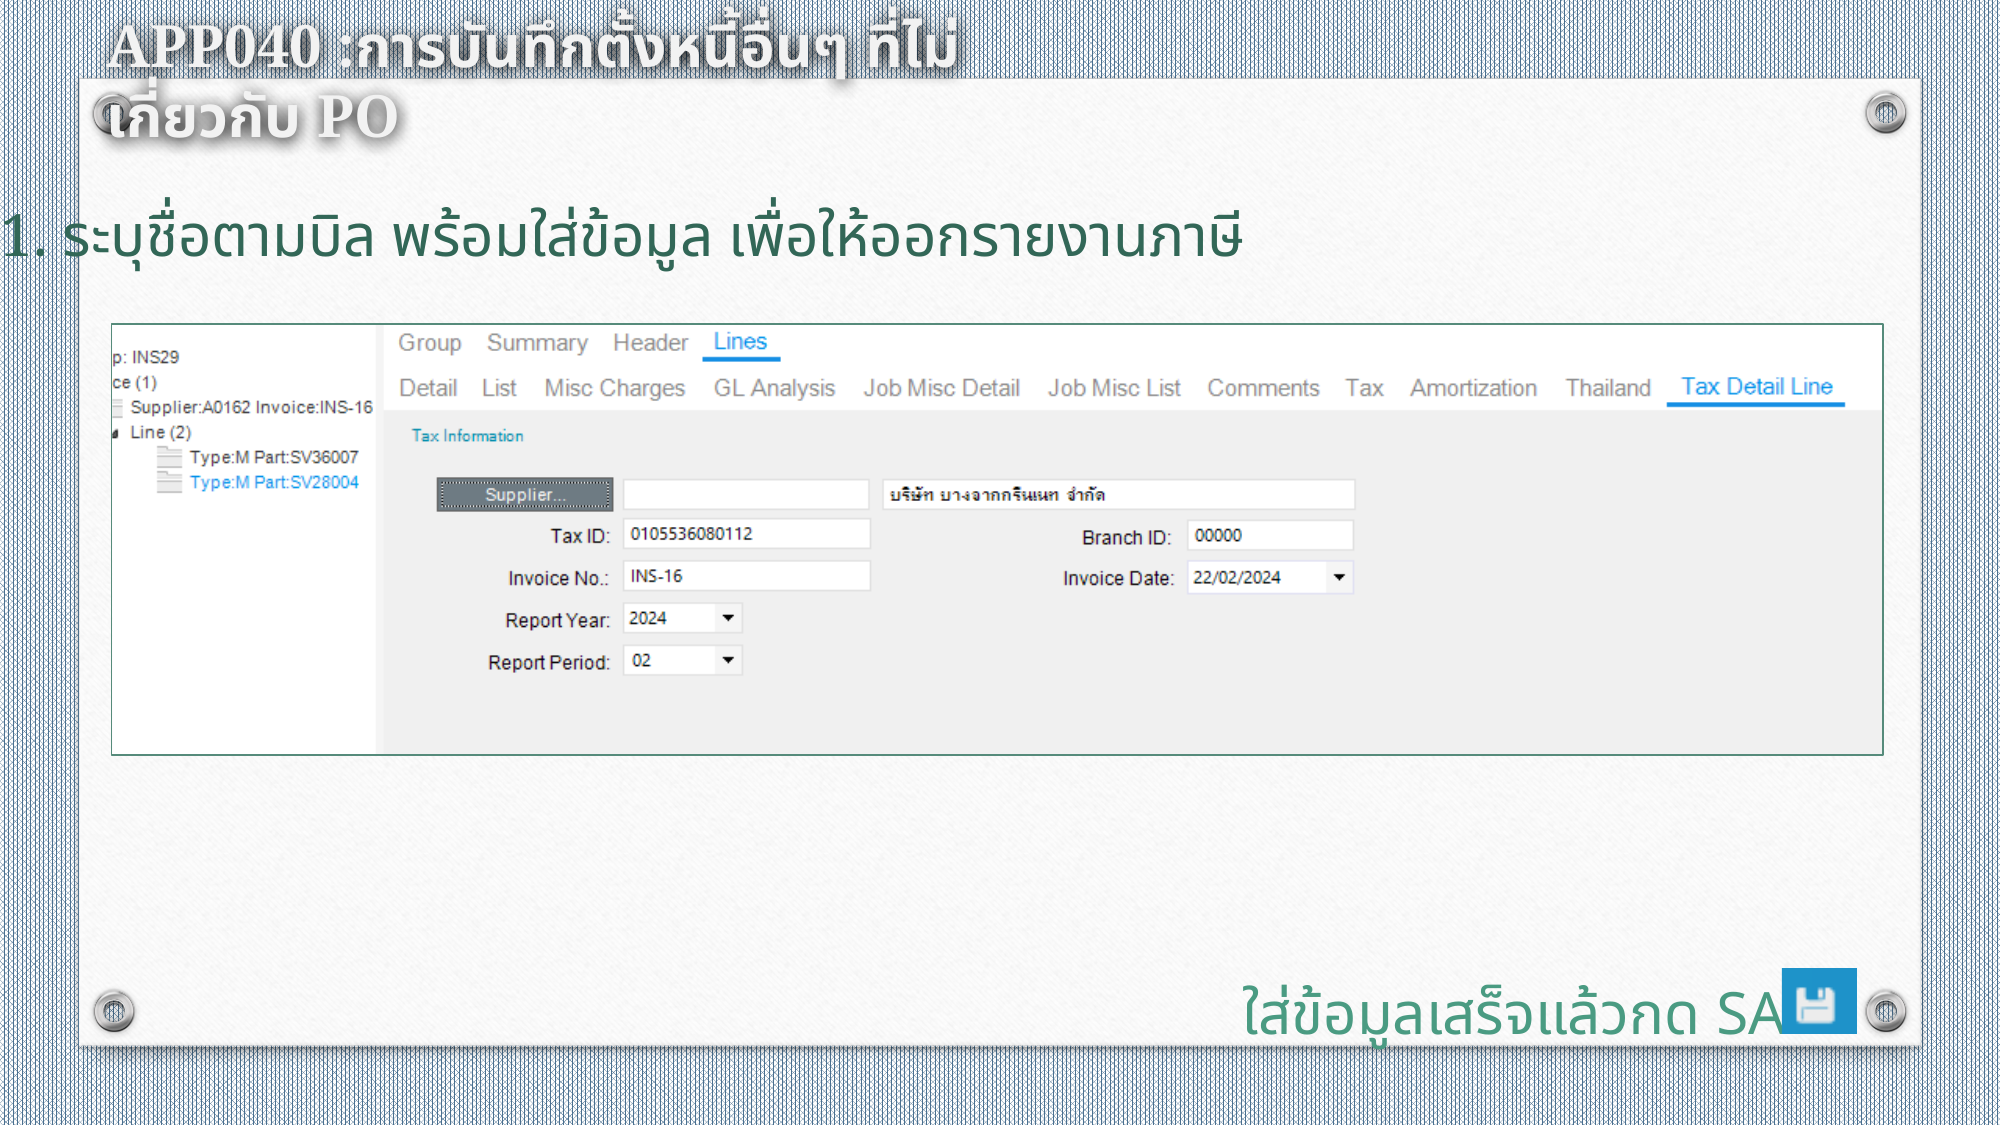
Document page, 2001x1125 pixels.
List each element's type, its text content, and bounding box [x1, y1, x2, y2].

picture [0, 0, 2000, 1125]
text_box ใส่ข้อมูลเสร็จแล้วกด SAVE [1227, 968, 1866, 1124]
text_box 21. ระบุชื่อตามบิล พร้อมใส่ข้อมูล เพื่อให้ออกรายงานภาษี [0, 190, 1261, 276]
text_box APP040 :การบันทึกตั้งหนี้อื่นๆ ที่ไม่เกี่ยวกับ PO [91, 2, 1016, 157]
